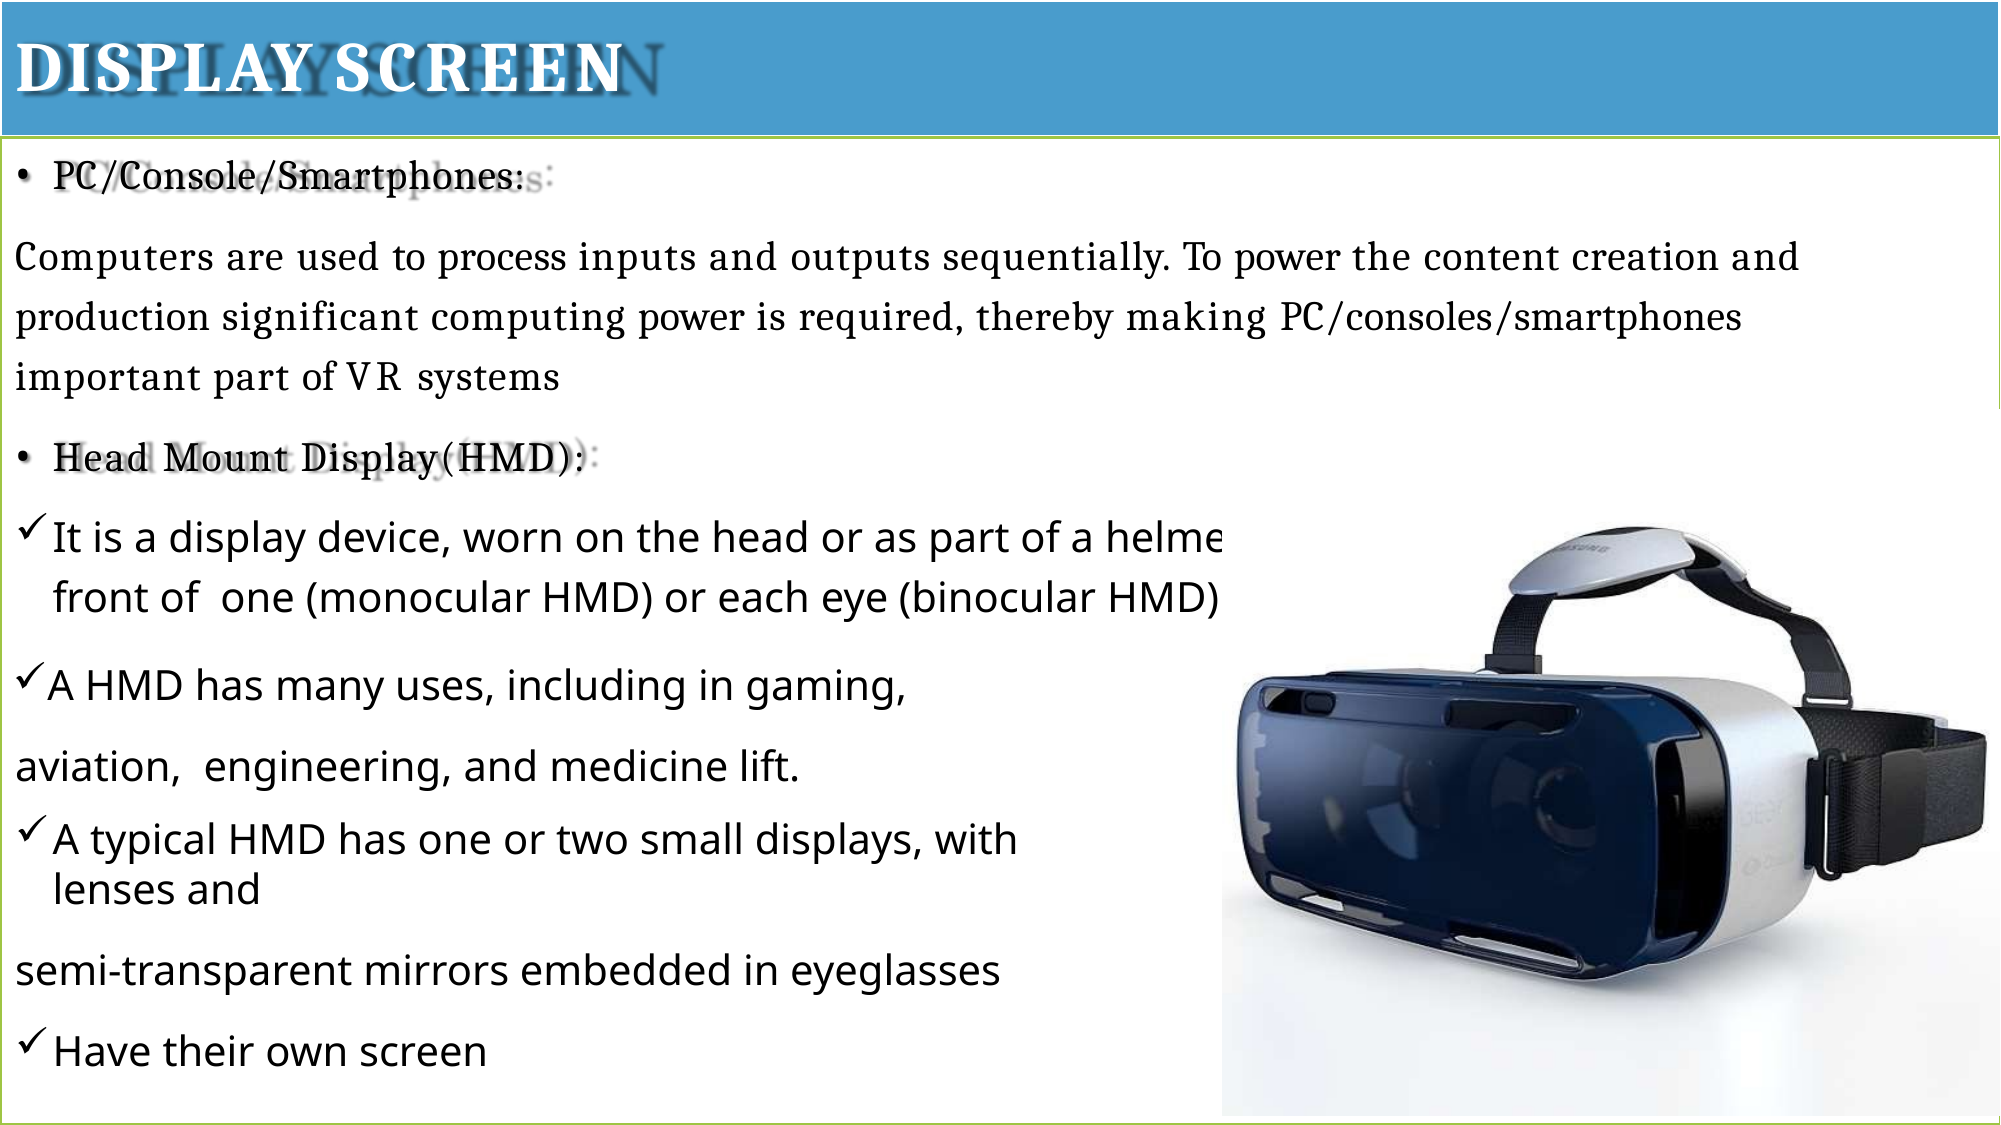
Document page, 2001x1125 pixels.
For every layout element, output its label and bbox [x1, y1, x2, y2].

picture [1222, 408, 2000, 1117]
text_box [0, 133, 2000, 1125]
text_box [0, 0, 2000, 132]
